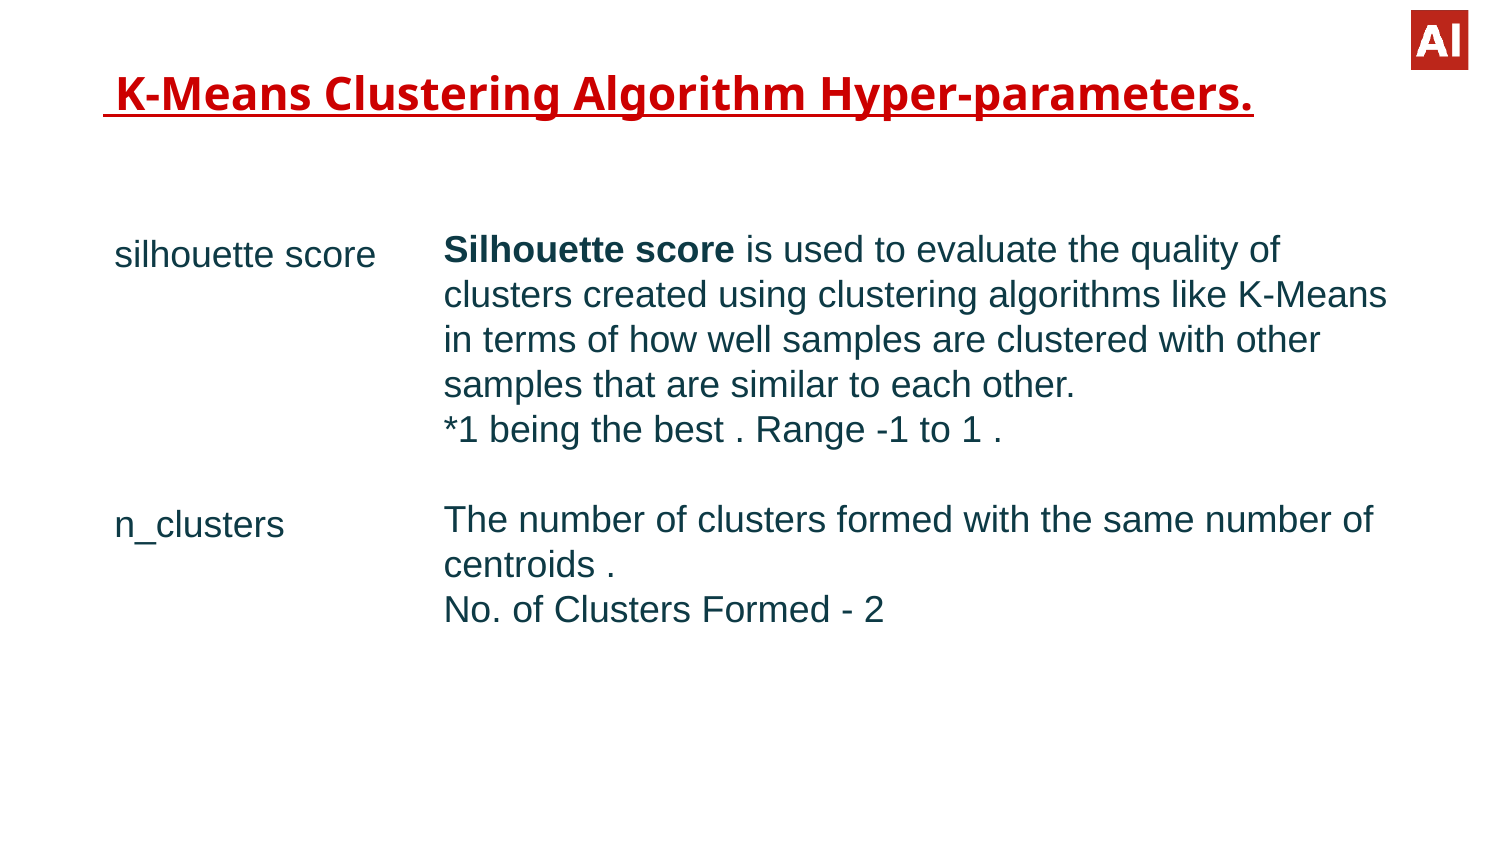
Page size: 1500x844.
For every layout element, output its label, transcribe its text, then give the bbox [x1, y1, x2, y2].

title K-Means Clustering Algorithm Hyper-parameters. [103, 64, 1330, 168]
list Silhouette score is used to evaluate the quality of clusters created using clustering algorithms like K-Means in terms of how well samples are clustered with other samples that are similar to each other. *1 being the best . Range -1 to 1 . The number of clusters formed with the same number of centroids . No. of Clusters Formed - 2 [443, 224, 1397, 760]
list silhouette score n_clusters [103, 224, 443, 760]
picture [1411, 10, 1469, 70]
